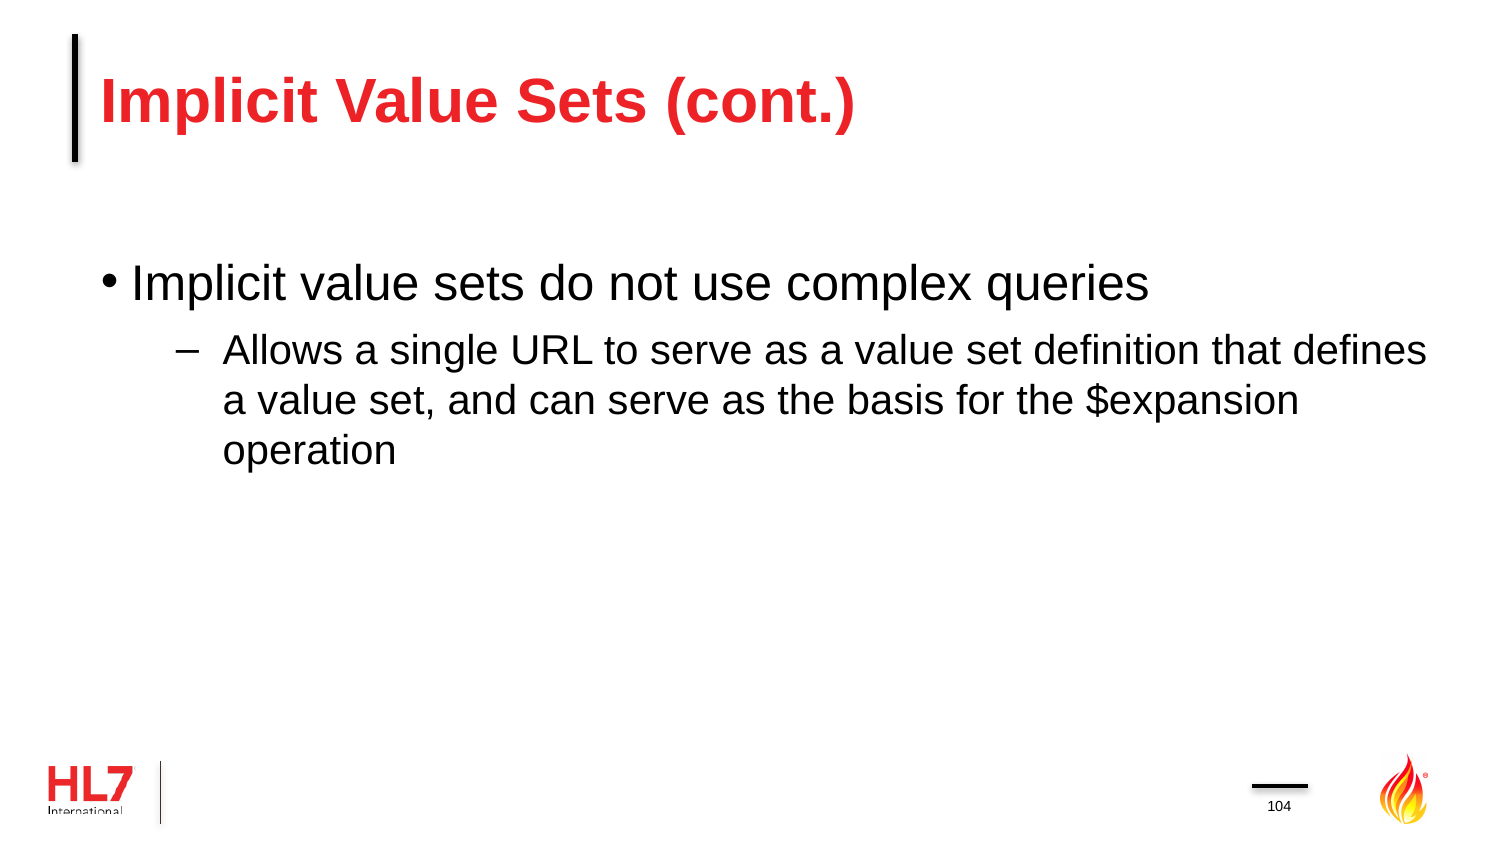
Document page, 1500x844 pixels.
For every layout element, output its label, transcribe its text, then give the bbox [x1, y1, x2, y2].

picture [1380, 753, 1428, 824]
slide_number 104 [1257, 788, 1302, 815]
title Implicit Value Sets (cont.) [100, 33, 1451, 163]
list Implicit value sets do not use complex queries Allows a single URL to serve as a value set definition that defines a value set, and can serve as the basis for the $expansion operation [100, 250, 1451, 731]
